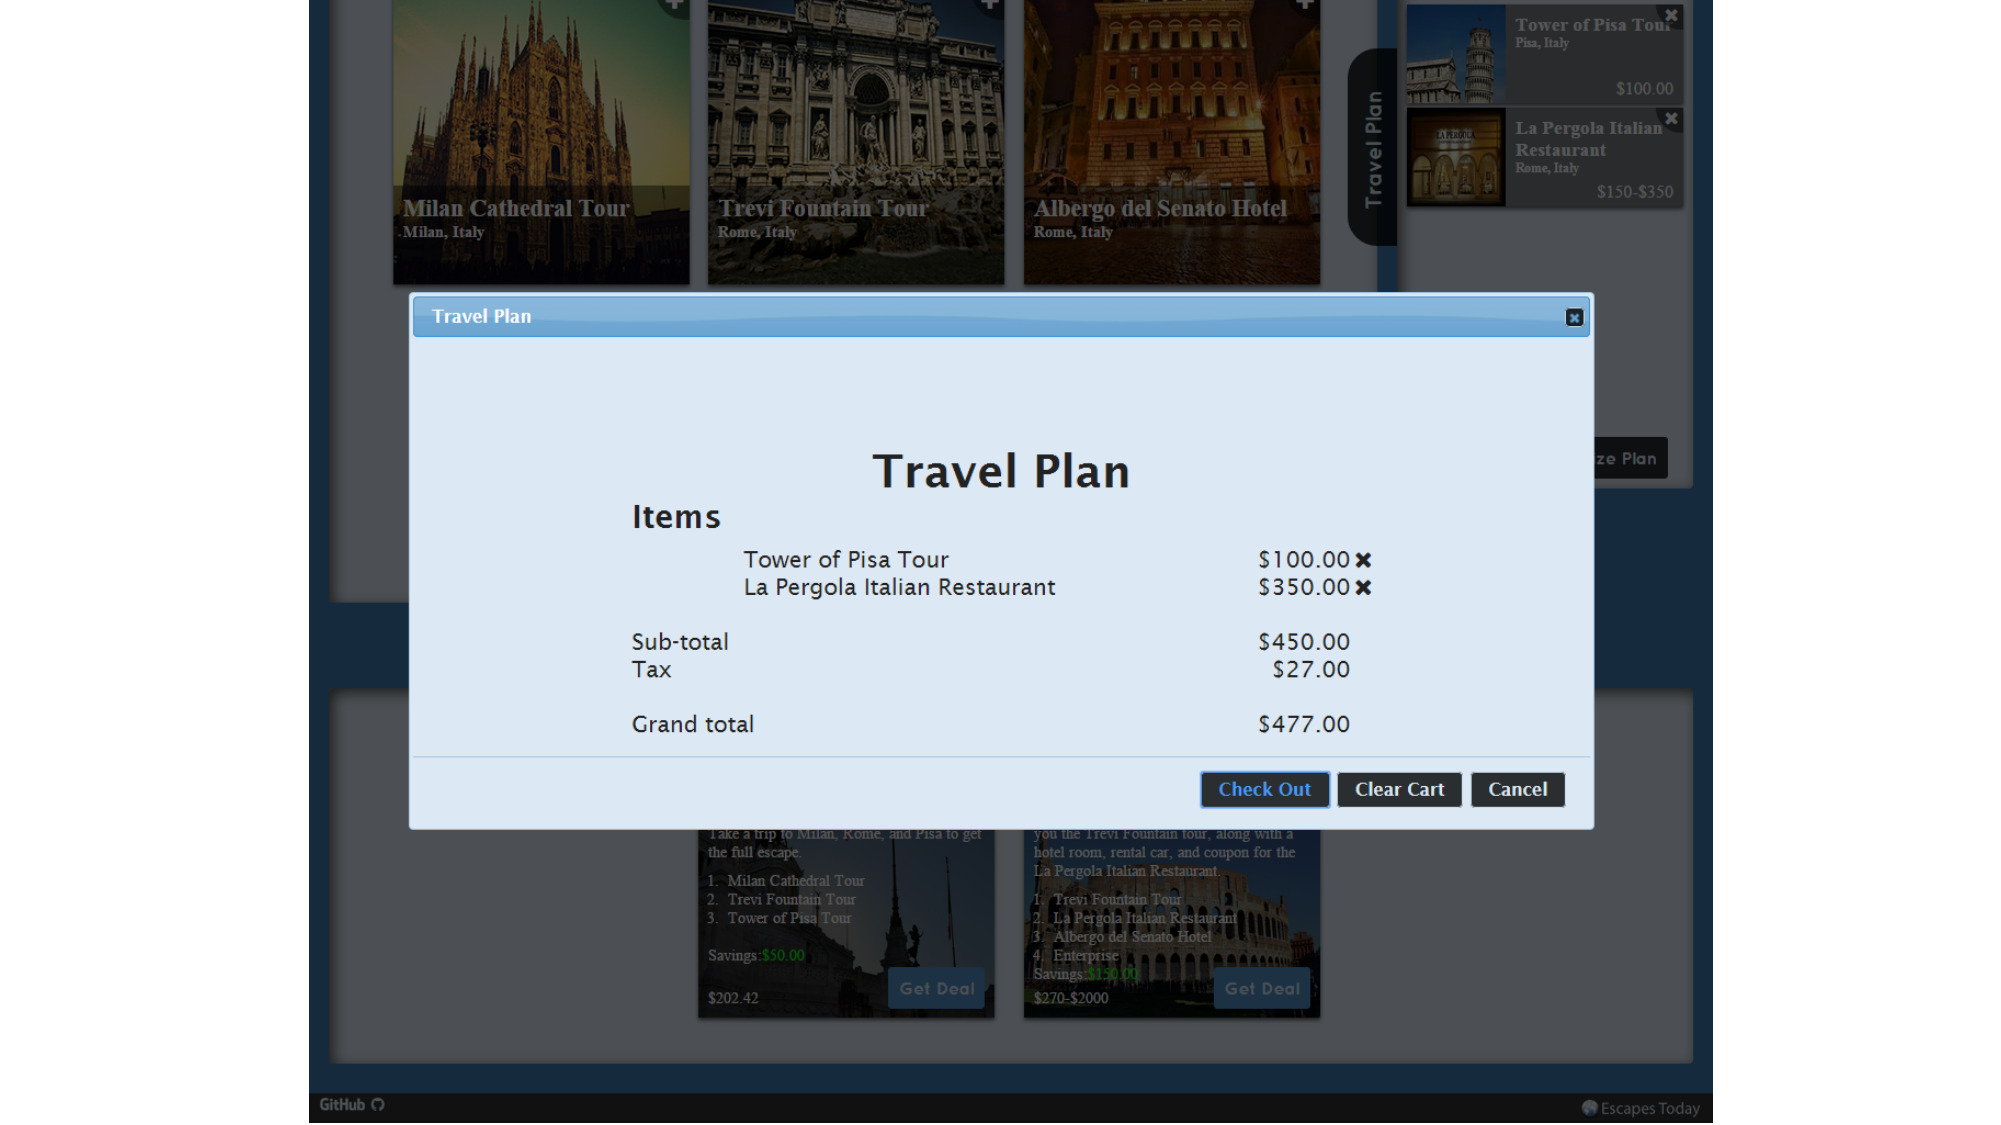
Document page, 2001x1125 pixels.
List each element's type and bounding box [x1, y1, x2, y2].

picture [309, 0, 1713, 1123]
